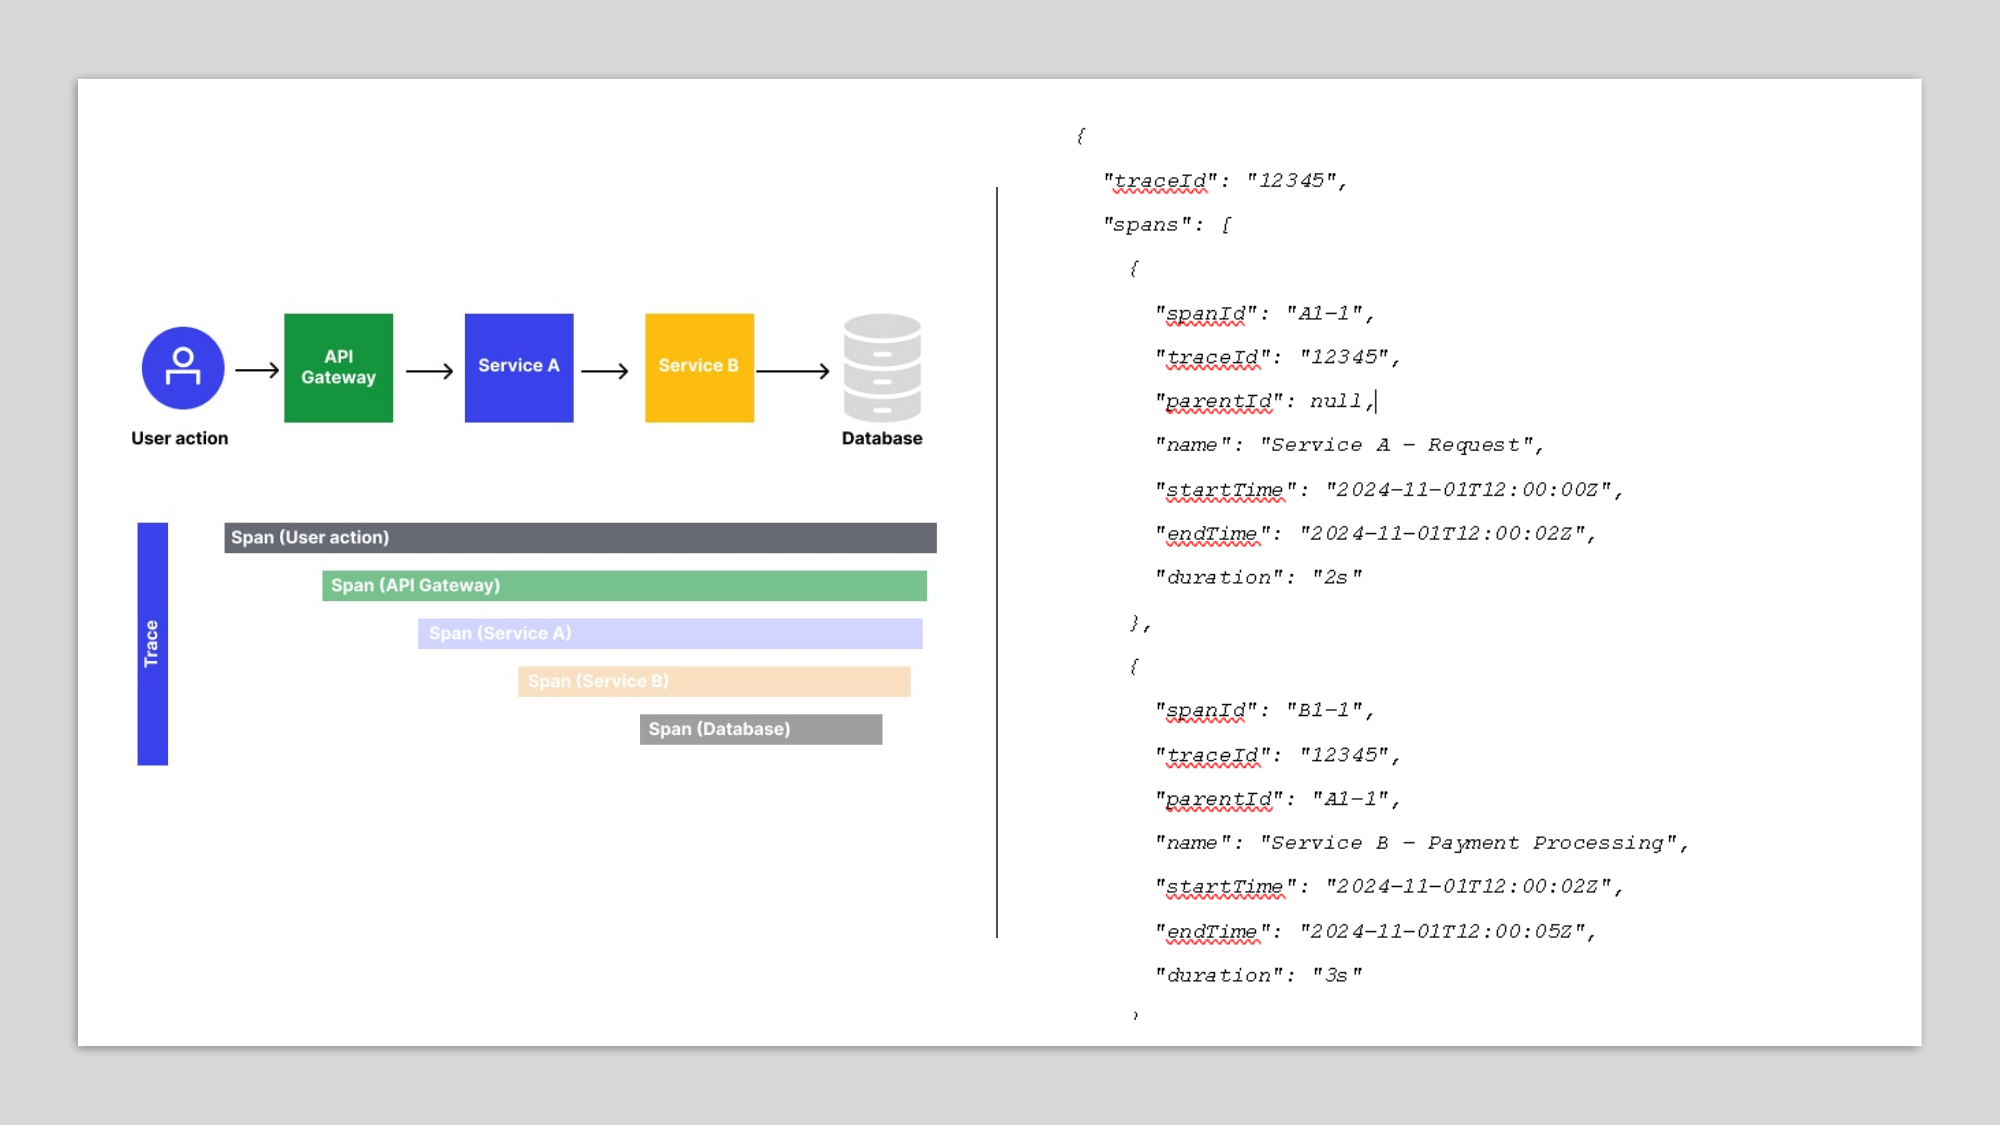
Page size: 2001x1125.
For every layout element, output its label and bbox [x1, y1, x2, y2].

text_box [0, 0, 2000, 1125]
picture [1038, 104, 1882, 1020]
picture [104, 279, 975, 846]
text_box [77, 77, 1923, 1048]
